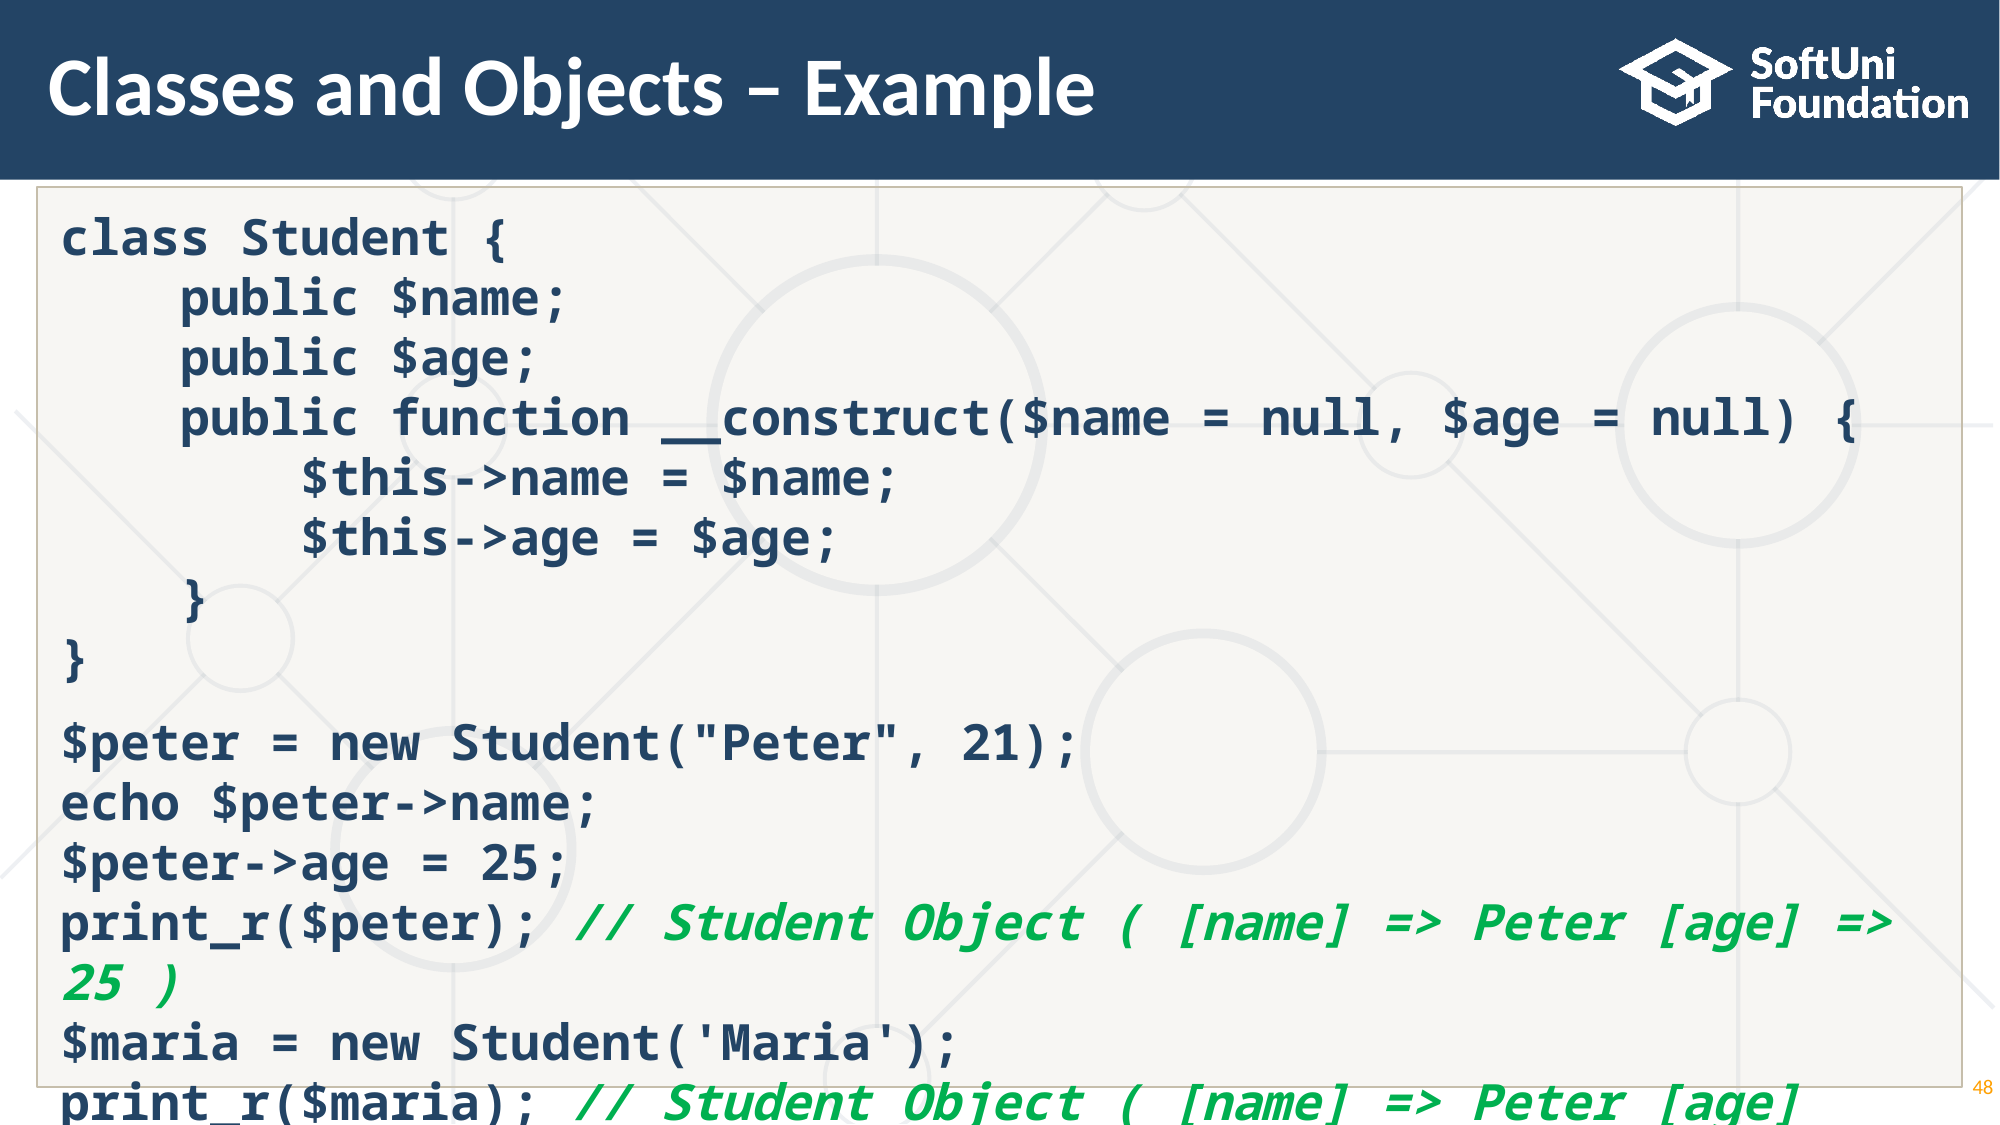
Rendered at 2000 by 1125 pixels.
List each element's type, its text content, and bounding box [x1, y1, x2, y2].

text_box class Student { public $name; public $age; public function __construct($name = null, $age = null) { $this->name = $name; $this->age = $age; } } $peter = new Student("Peter", 21); echo $peter->name; $peter->age = 25; print_r($peter); // Student Object ( [name] => Peter [age] => 25 ) $maria = new Student('Maria'); print_r($maria); // Student Object ( [name] => Peter [age] => ) [37, 187, 1963, 1088]
picture [1618, 38, 1968, 126]
title Classes and Objects – Example [31, 16, 1591, 162]
slide_number 48 [1929, 1070, 2000, 1103]
